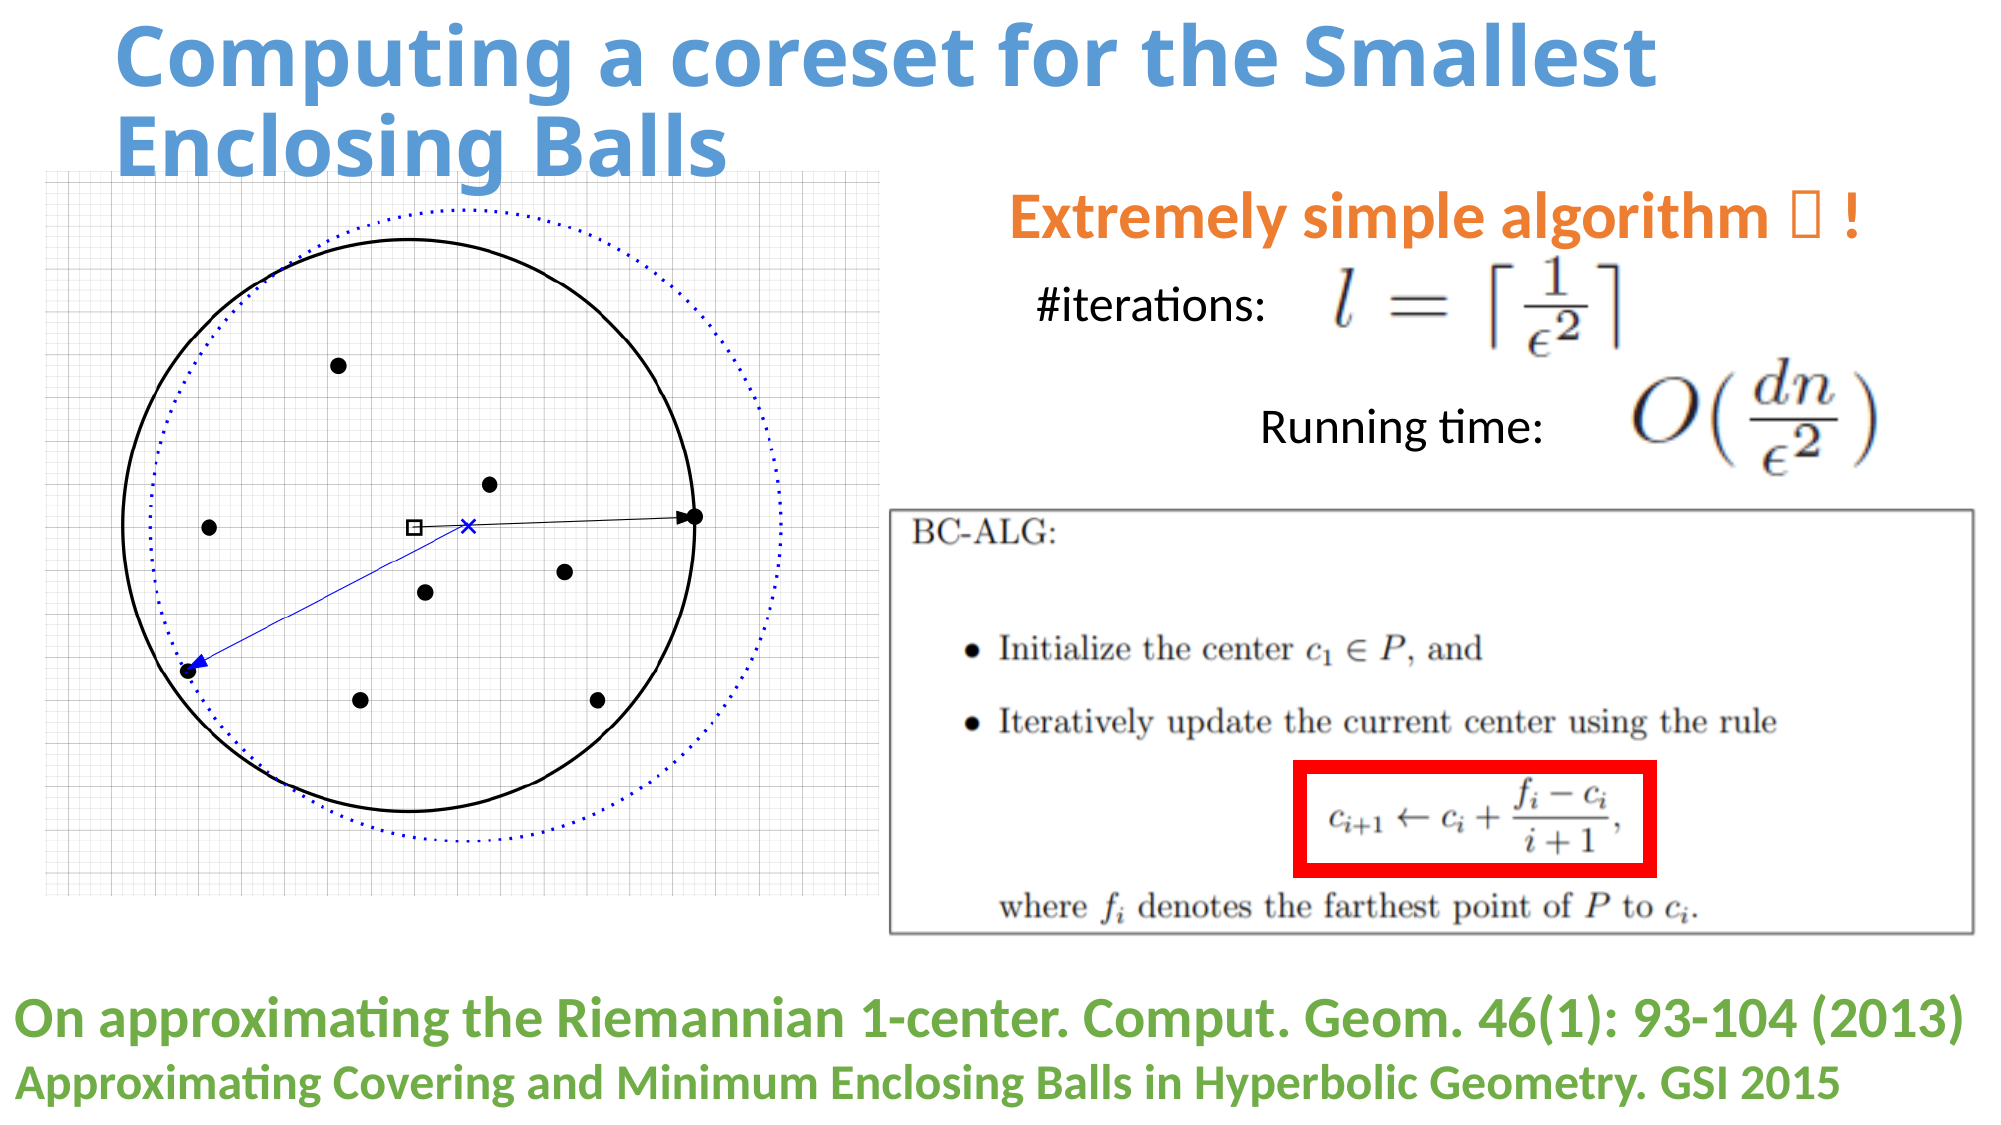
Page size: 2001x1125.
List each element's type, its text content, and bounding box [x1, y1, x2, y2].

picture [45, 171, 1988, 951]
text_box Running time: [1245, 386, 1560, 462]
picture [1313, 244, 1891, 496]
title Computing a coreset for the Smallest Enclosing Balls [98, 0, 1867, 214]
text_box On approximating the Riemannian 1-center. Comput. Geom. 46(1): 93-104 (2013) Approximating Covering and Minimum Enclosing Balls in Hyperbolic Geometry. GSI 2015 [0, 971, 2000, 1117]
text_box Extremely simple algorithm  ! [994, 164, 1878, 260]
text_box #iterations: [1021, 264, 1283, 340]
